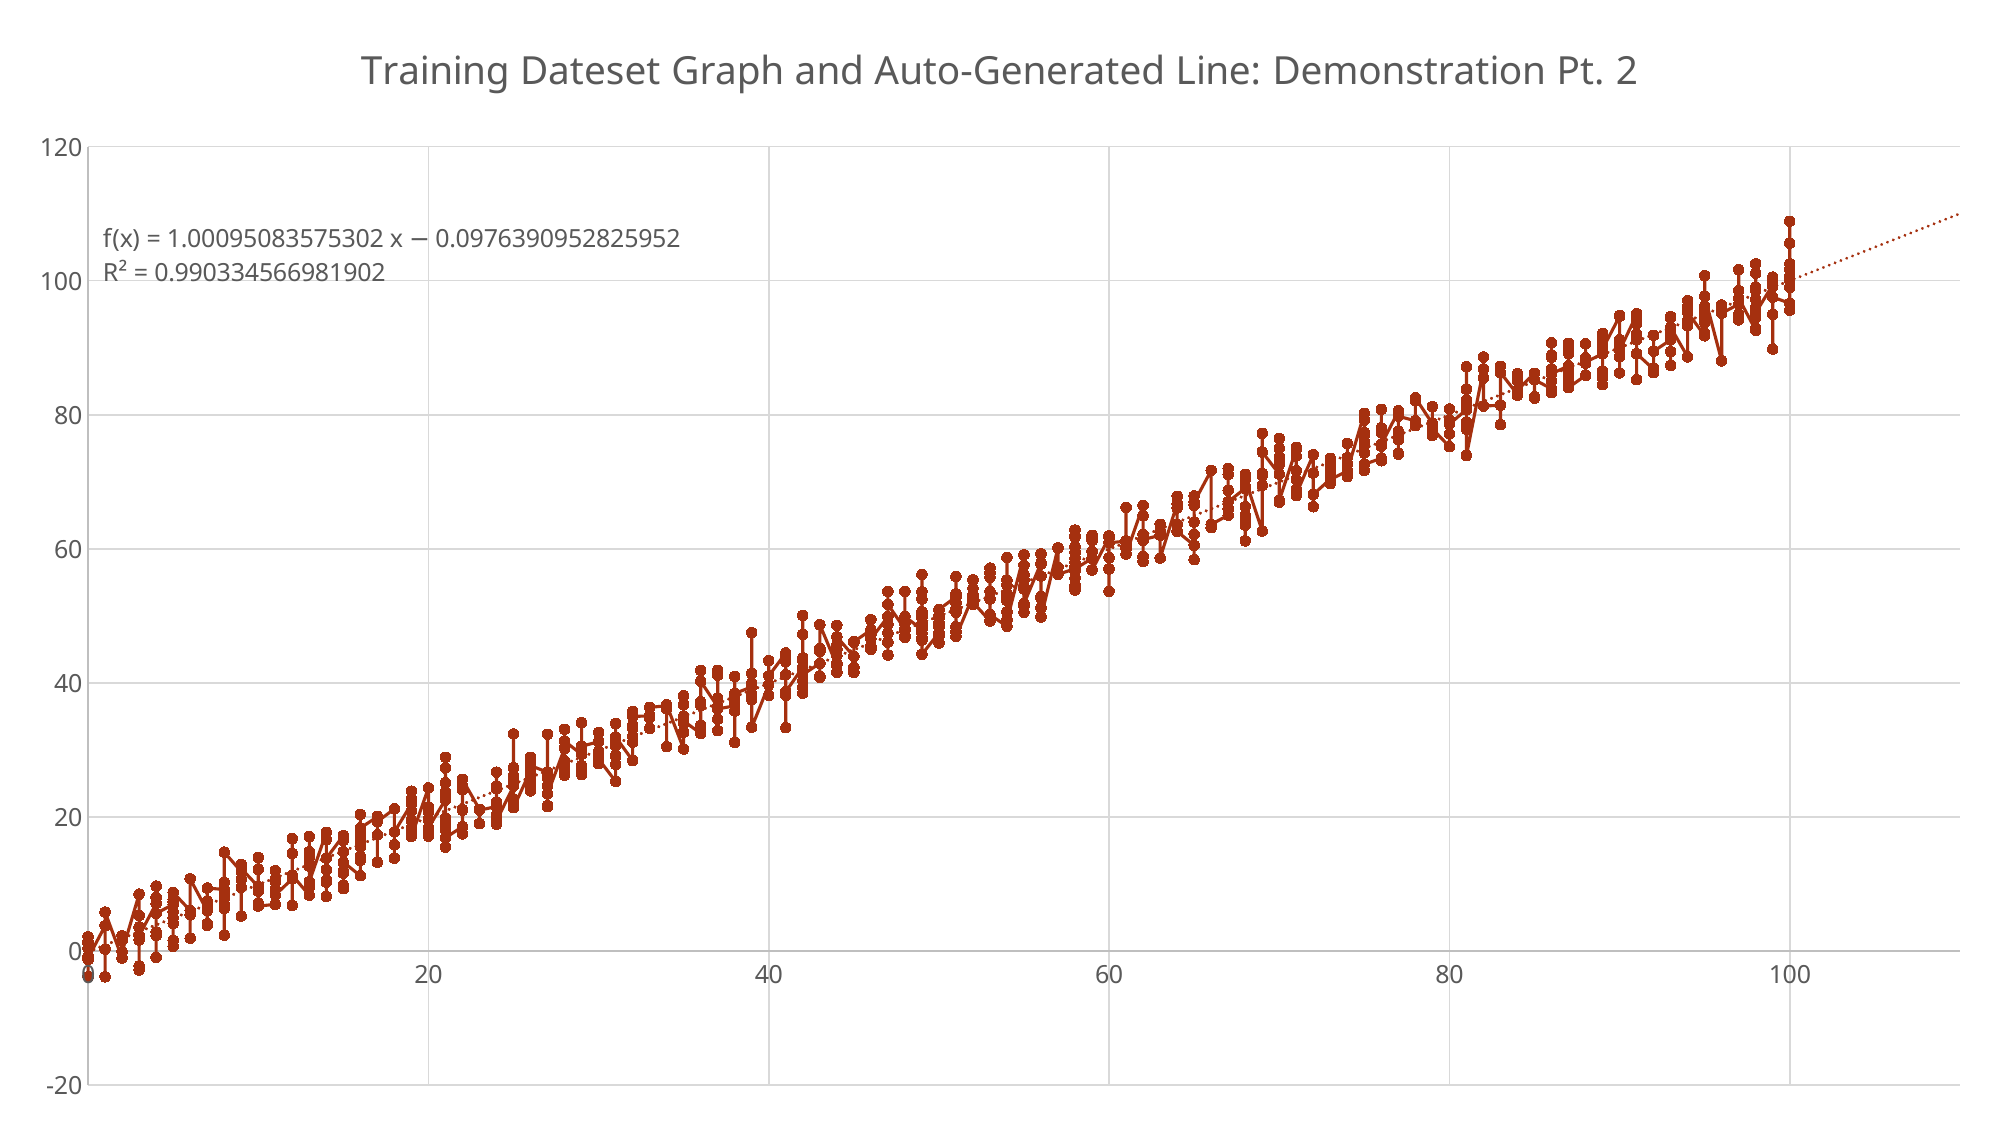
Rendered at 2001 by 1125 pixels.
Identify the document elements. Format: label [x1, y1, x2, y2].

chart [0, 0, 2000, 1125]
